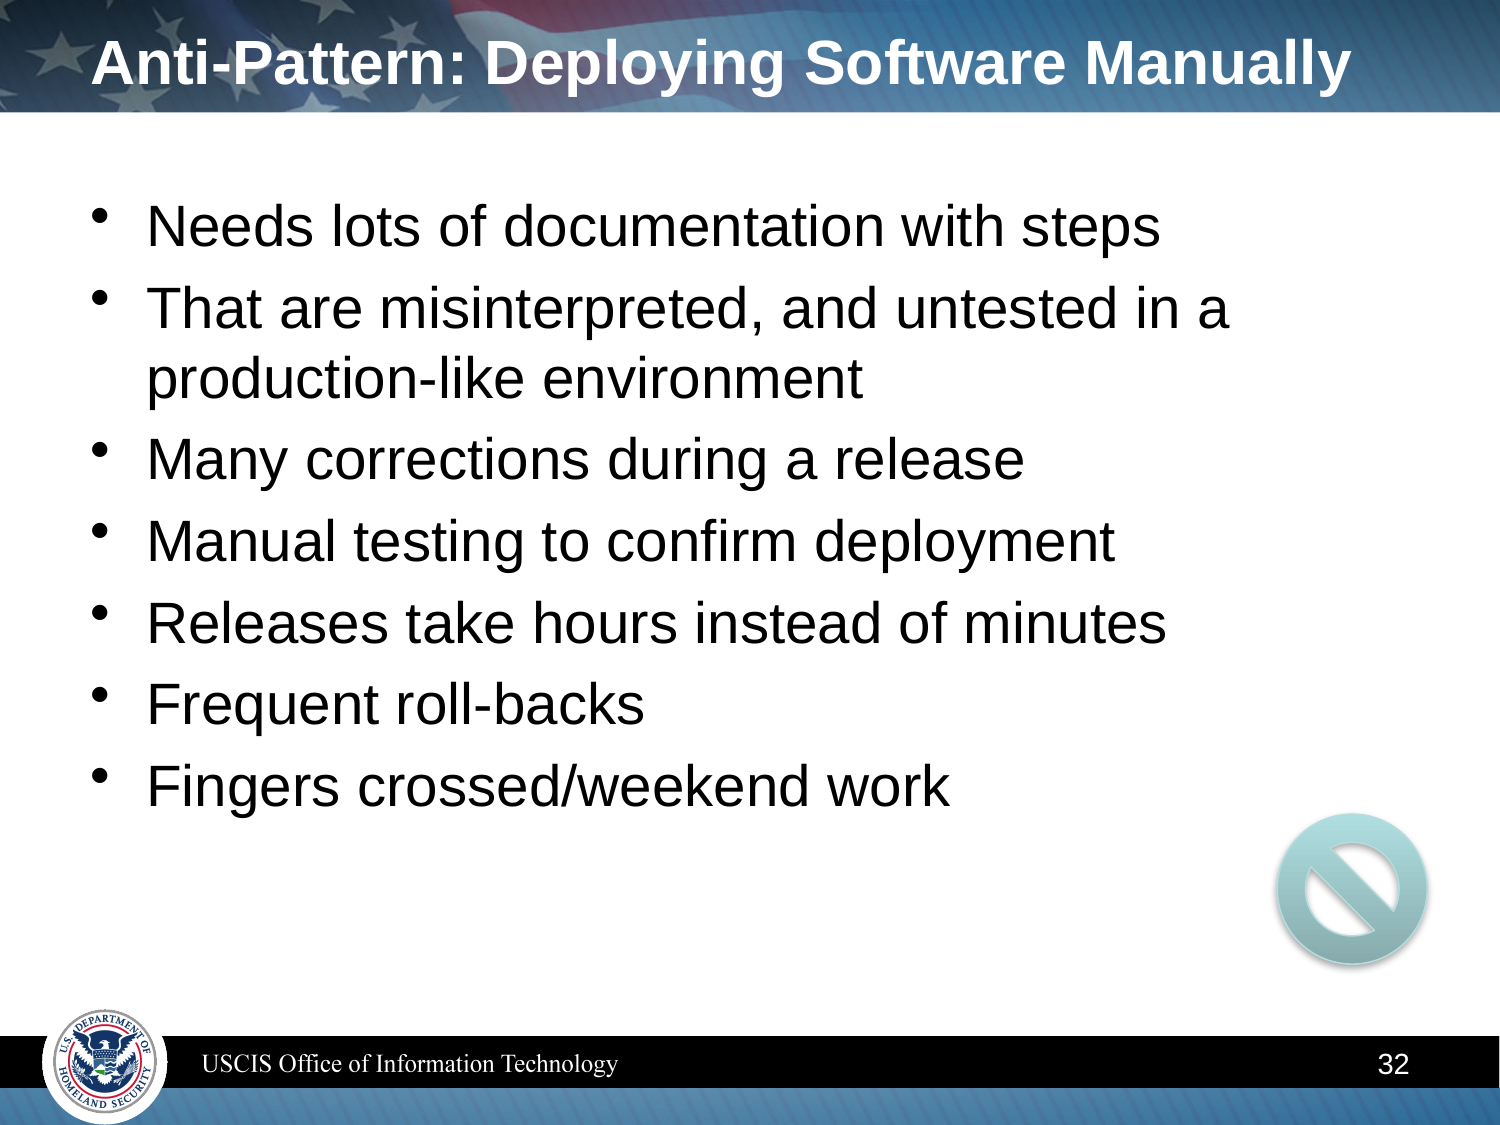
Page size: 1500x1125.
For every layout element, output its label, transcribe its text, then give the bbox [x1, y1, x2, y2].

slide_number 32 [1074, 1037, 1425, 1090]
picture [0, 0, 1500, 112]
text_box [1276, 813, 1429, 965]
picture [0, 999, 1500, 1125]
list Needs lots of documentation with steps That are misinterpreted, and untested in a production-like environment Many corrections during a release Manual testing to confirm deployment Releases take hours instead of minutes Frequent roll-backs Fingers crossed/weekend work [75, 180, 1425, 975]
title Anti-Pattern: Deploying Software Manually [75, 0, 1425, 106]
